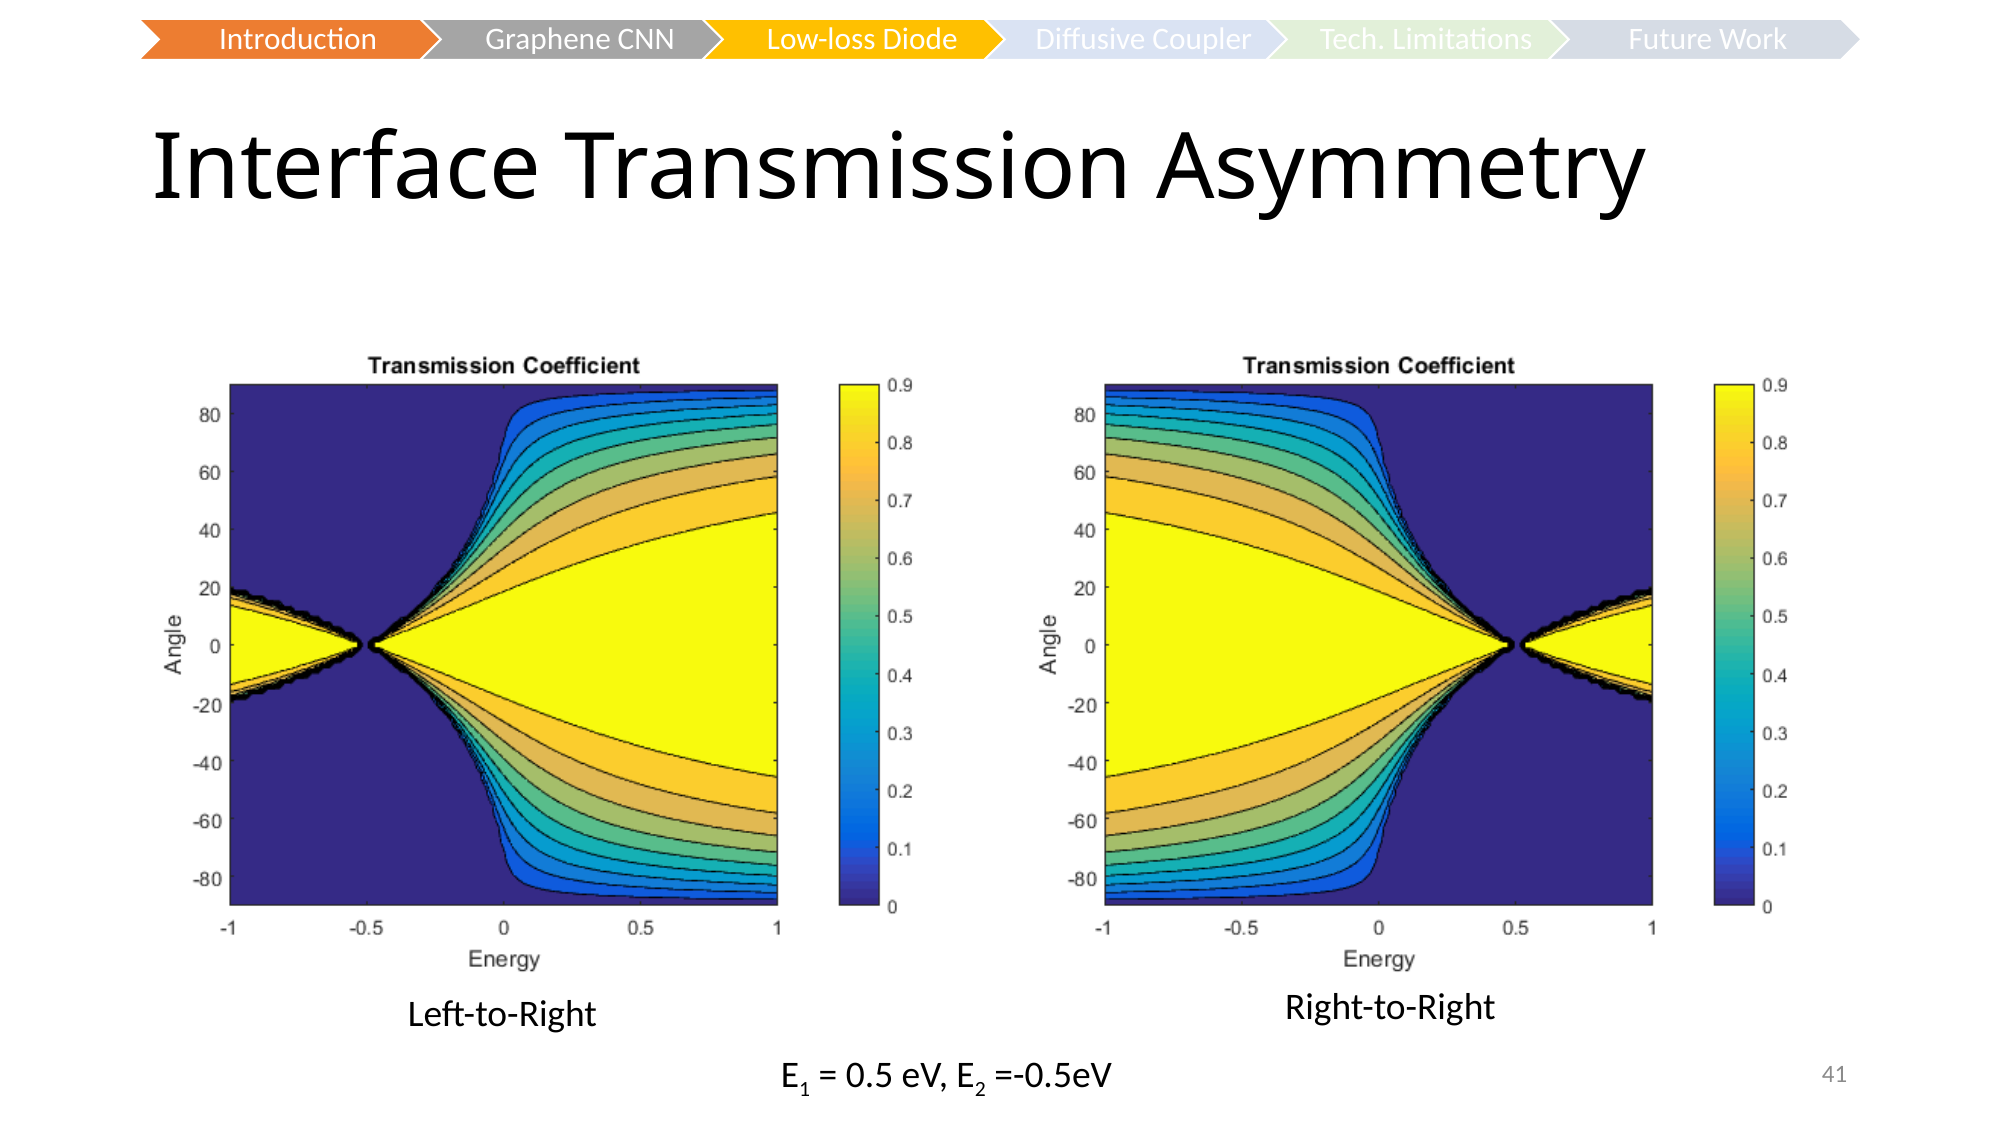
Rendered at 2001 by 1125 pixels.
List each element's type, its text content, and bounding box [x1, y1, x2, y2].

text_box E1 = 0.5 eV, E2 =-0.5eV [671, 1042, 1222, 1109]
text_box Right-to-Right [1115, 976, 1666, 1035]
title Interface Transmission Asymmetry [137, 60, 1863, 278]
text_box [137, 18, 1863, 60]
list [1012, 337, 1863, 976]
slide_number 41 [1412, 1042, 1863, 1103]
text_box Left-to-Right [227, 982, 778, 1042]
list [137, 337, 988, 976]
